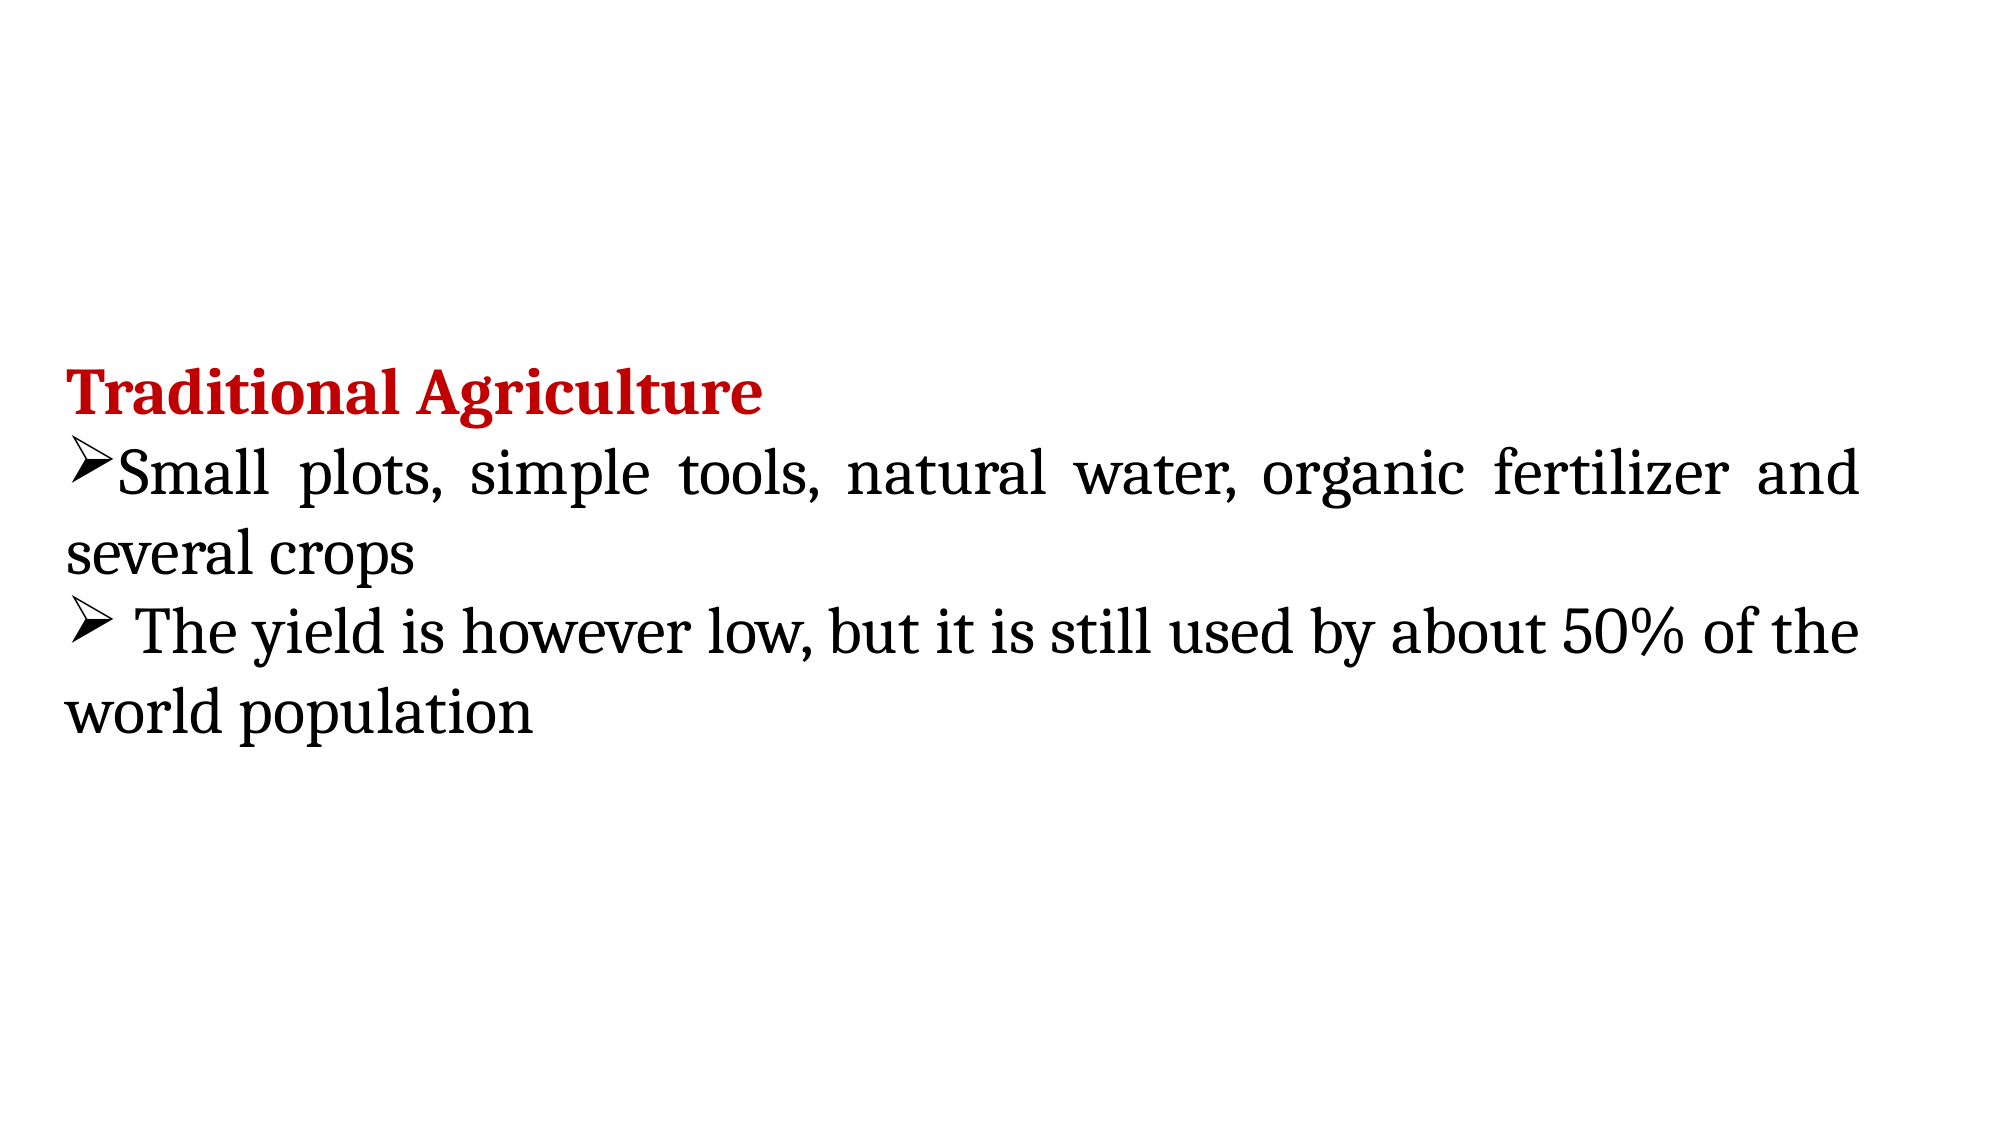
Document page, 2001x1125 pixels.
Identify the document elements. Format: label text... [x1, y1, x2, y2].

text_box Traditional Agriculture Small plots, simple tools, natural water, organic fertilizer and several crops The yield is however low, but it is still used by about 50% of the world population [51, 340, 1877, 1075]
